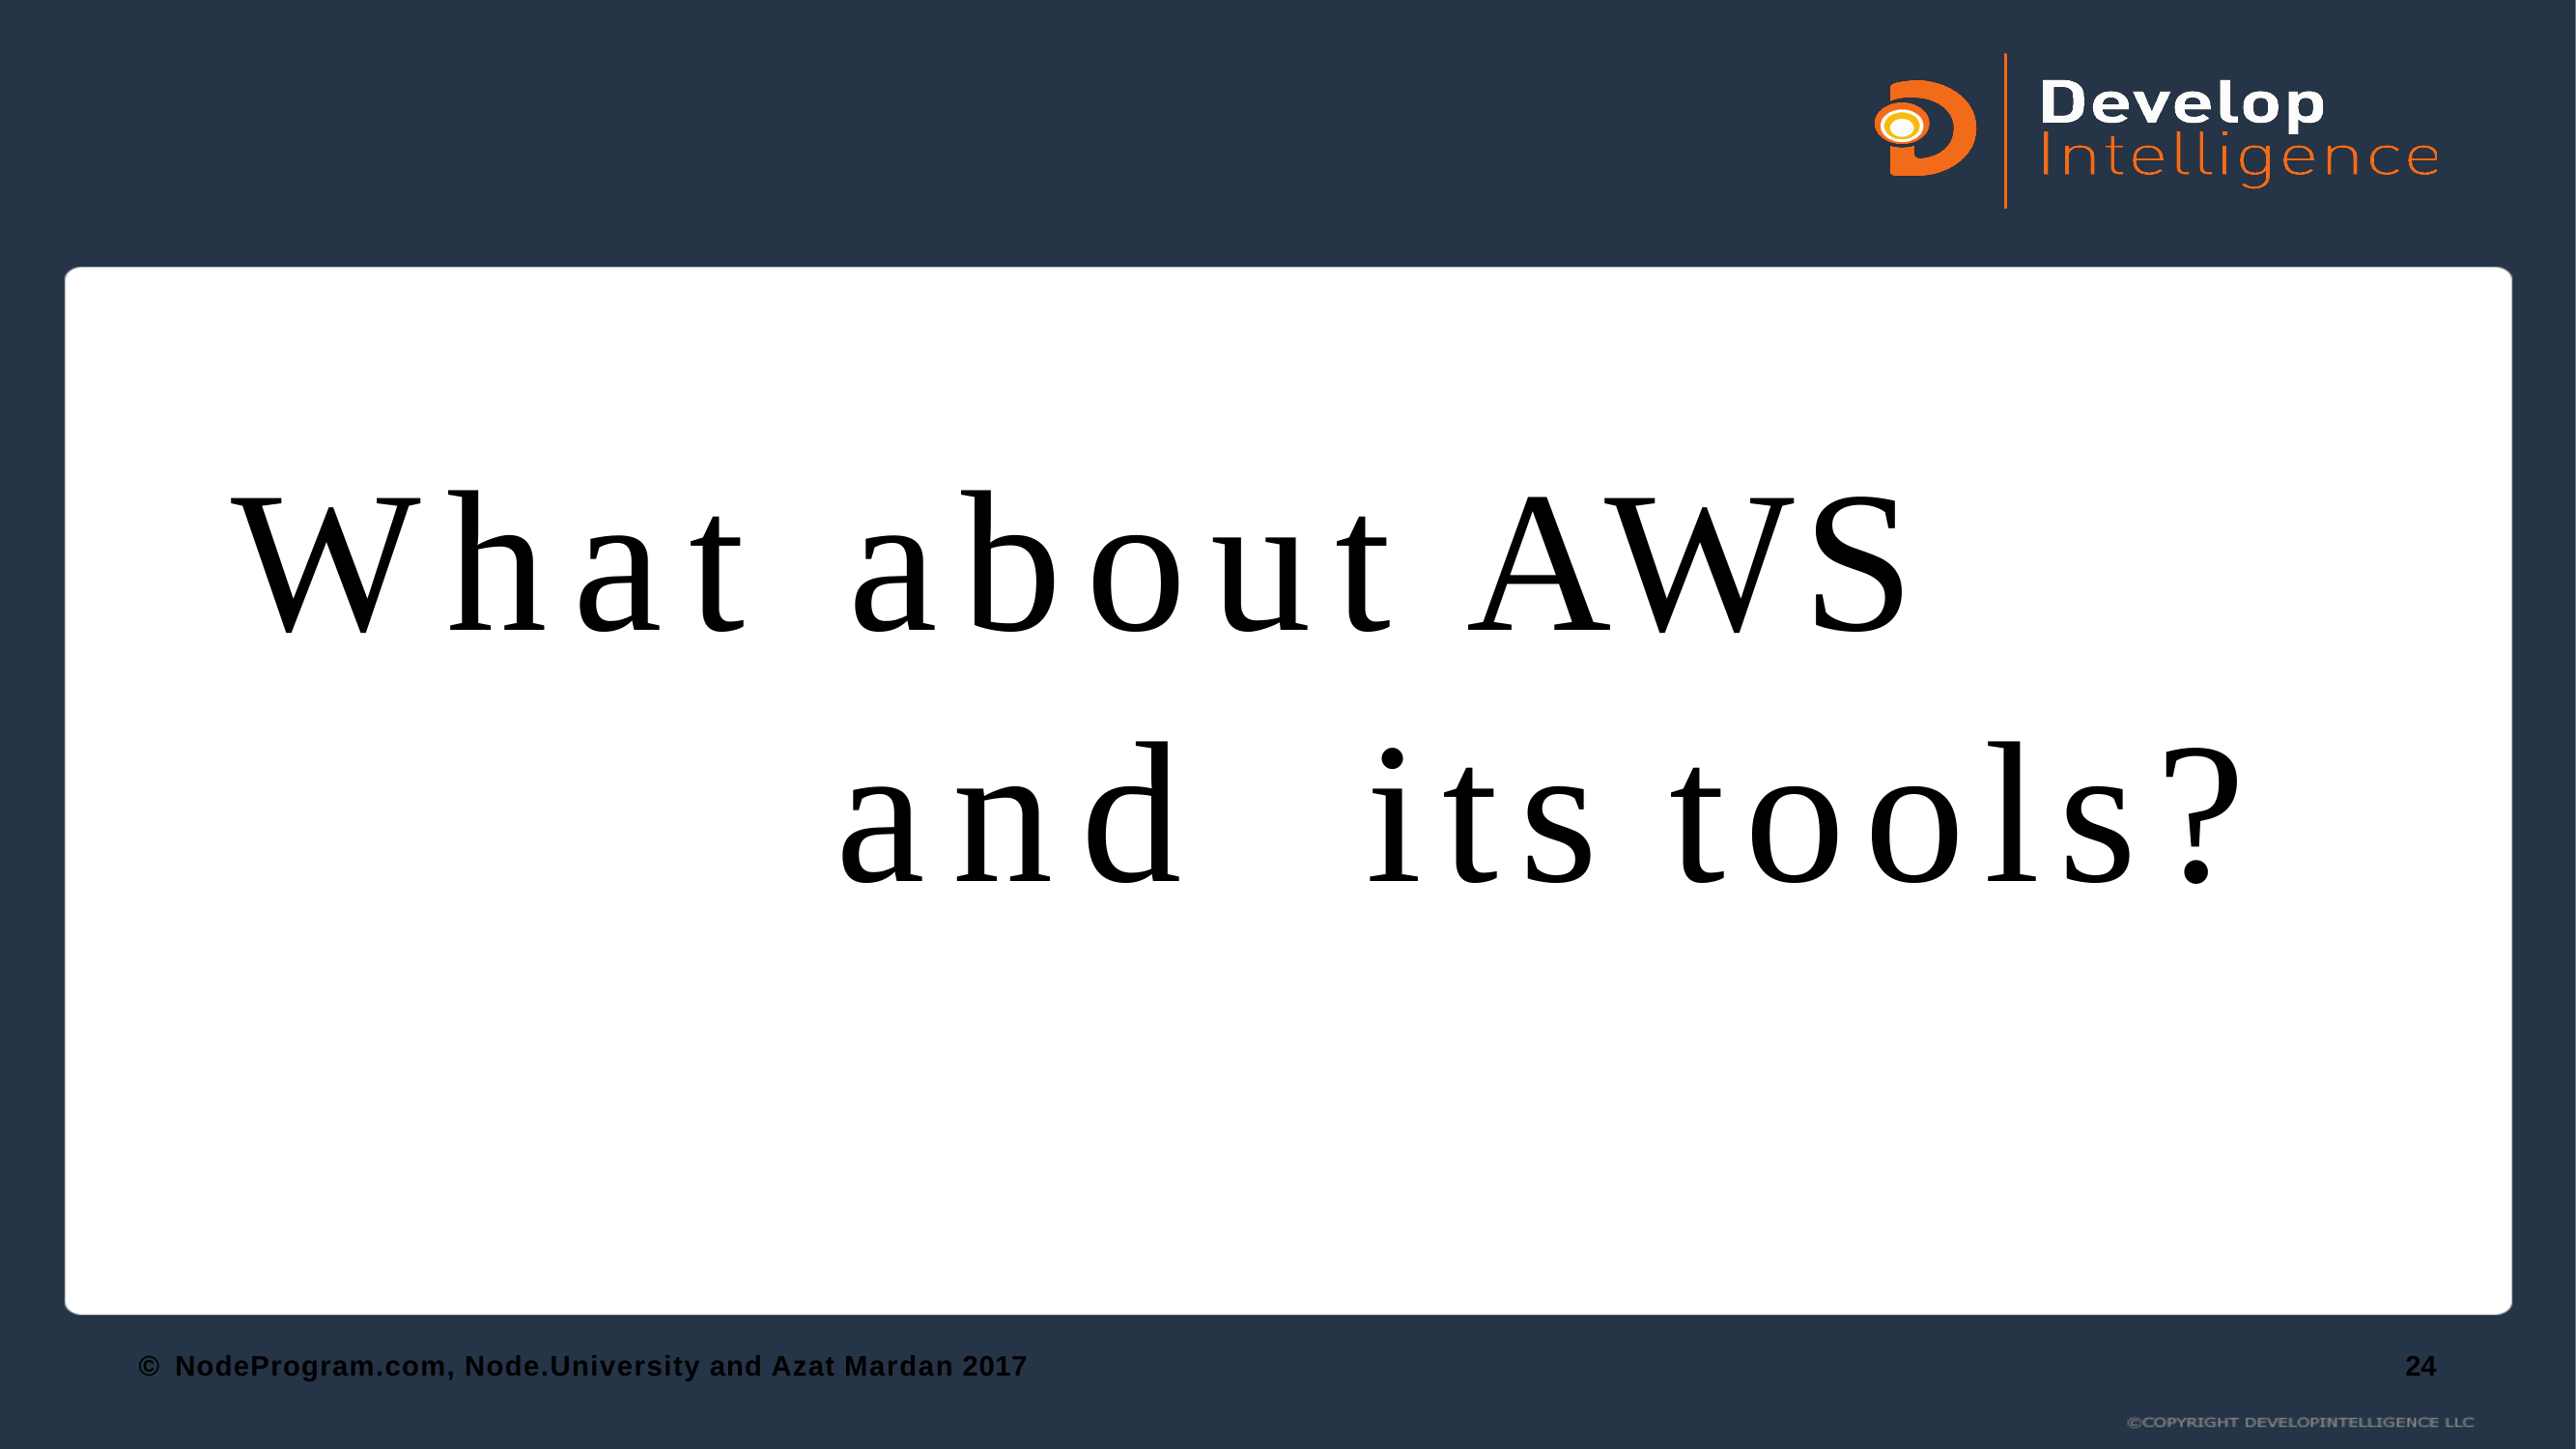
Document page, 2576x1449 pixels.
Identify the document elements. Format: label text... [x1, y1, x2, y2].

picture [0, 0, 2576, 1449]
text_box 24 [2401, 1347, 2441, 1382]
footer © NodeProgram.com, Node.University and Azat Mardan 2017 [136, 1347, 1034, 1449]
title What about AWS and its tools? [229, 416, 2347, 923]
